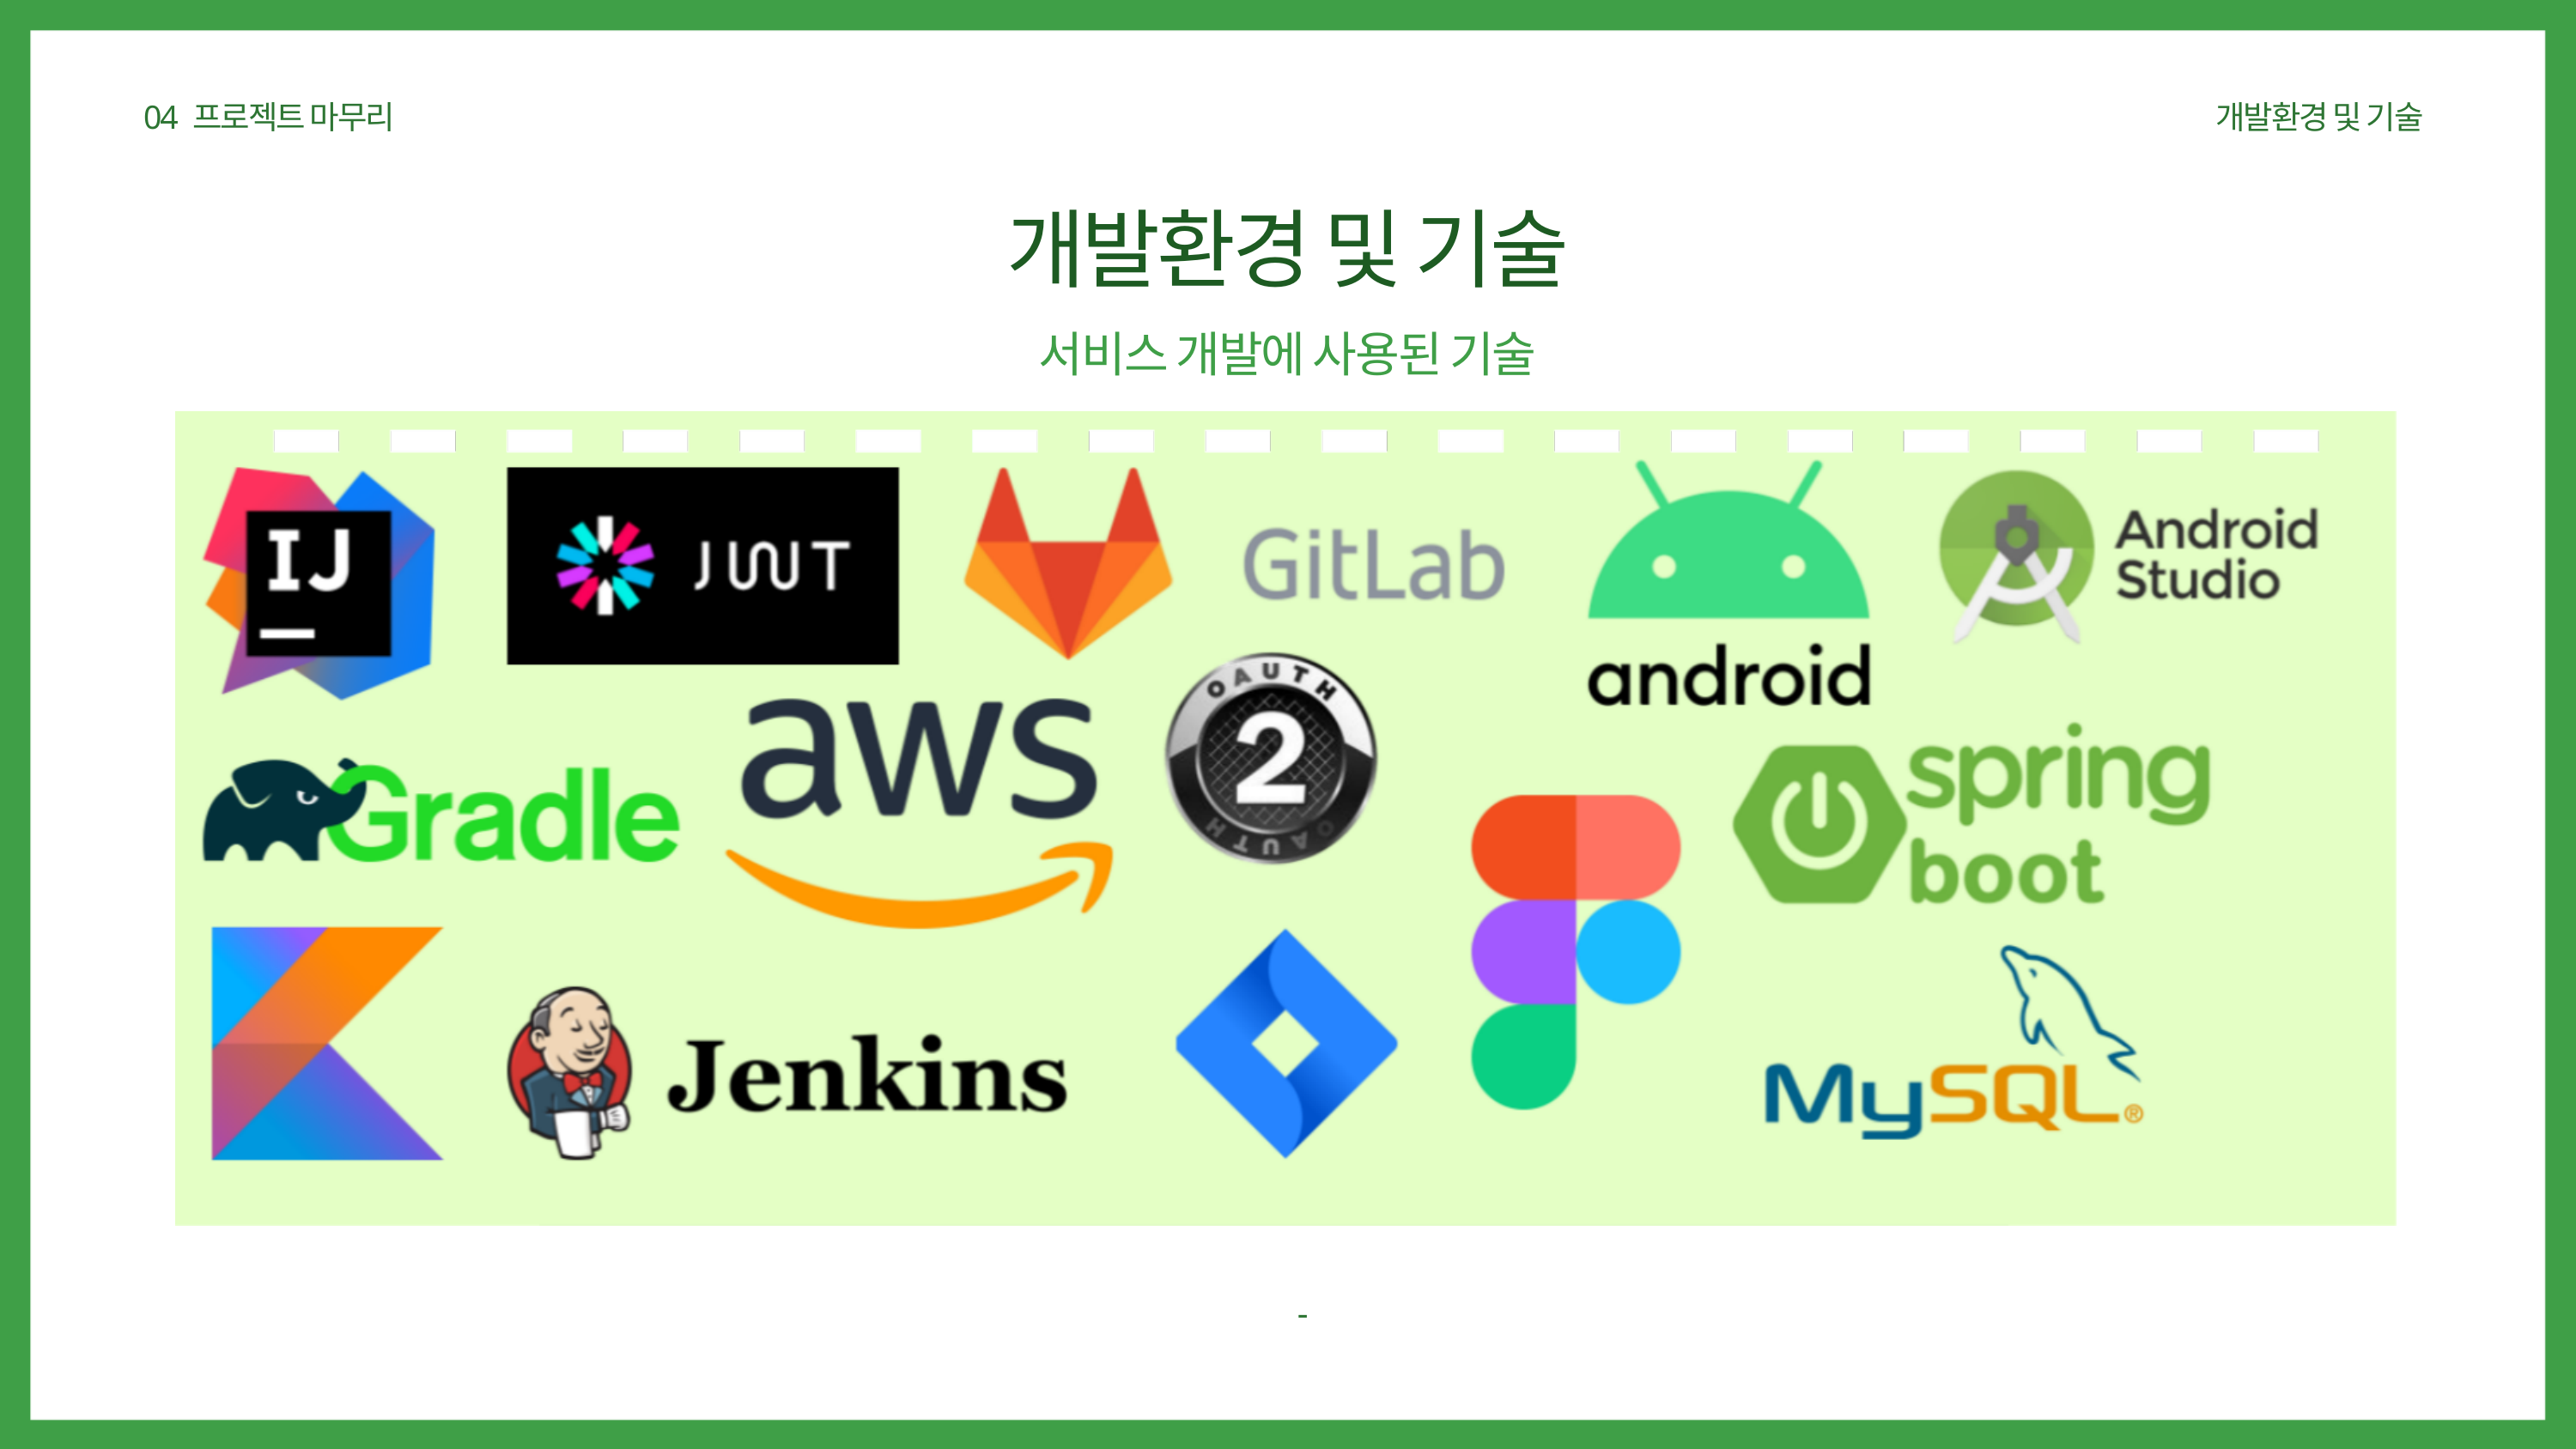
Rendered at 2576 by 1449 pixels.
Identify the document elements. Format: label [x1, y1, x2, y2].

text_box [0, 0, 2576, 1449]
text_box [175, 411, 2397, 1226]
